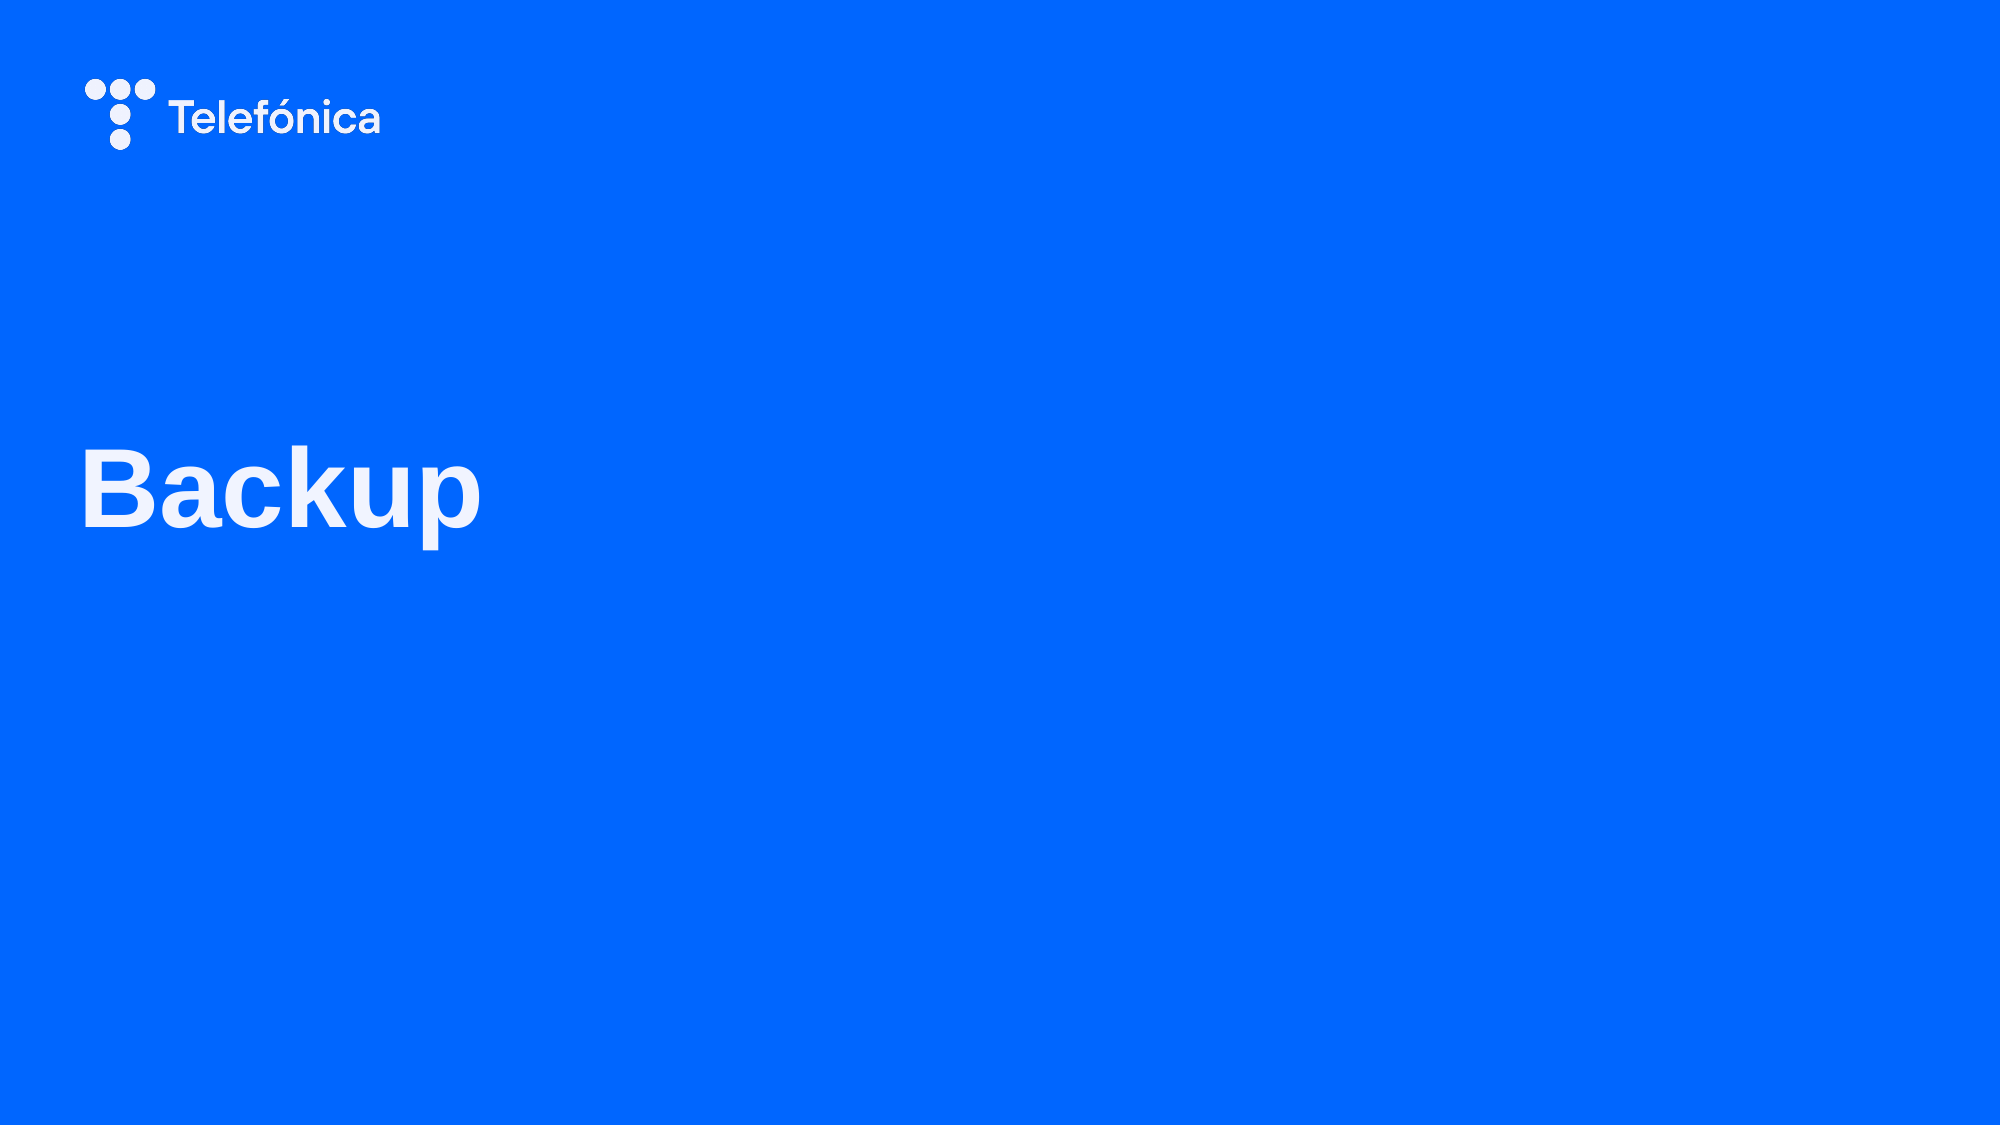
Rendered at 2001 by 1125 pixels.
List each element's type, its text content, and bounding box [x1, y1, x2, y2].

title Backup [63, 422, 1621, 640]
picture [70, 68, 398, 162]
